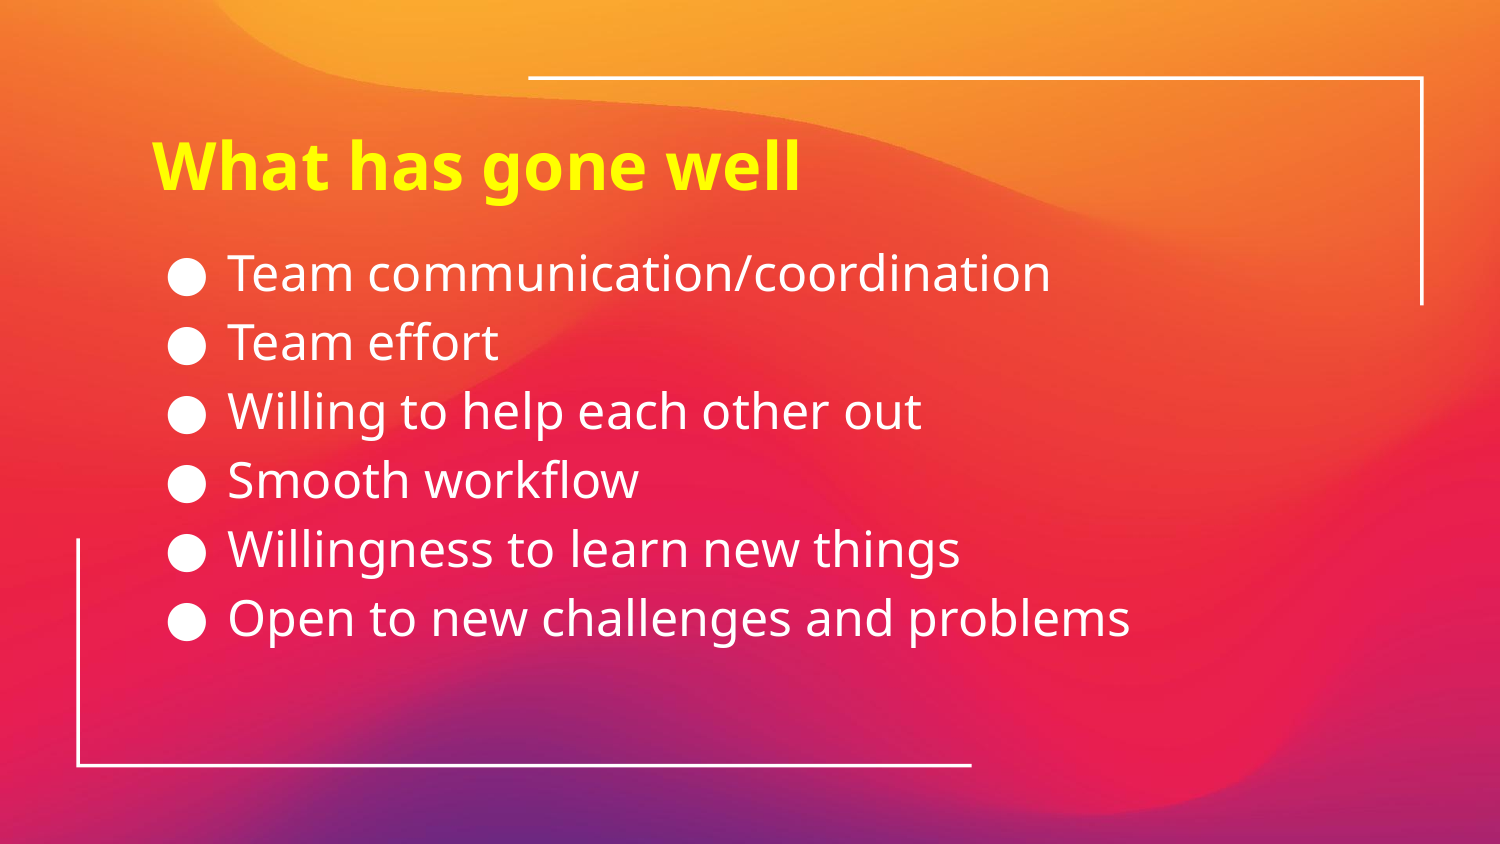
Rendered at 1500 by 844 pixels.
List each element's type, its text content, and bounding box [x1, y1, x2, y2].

title What has gone well [152, 145, 1348, 206]
picture [0, 0, 1500, 844]
list Team communication/coordination Team effort Willing to help each other out Smooth workflow Willingness to learn new things Open to new challenges and problems [152, 232, 1348, 690]
